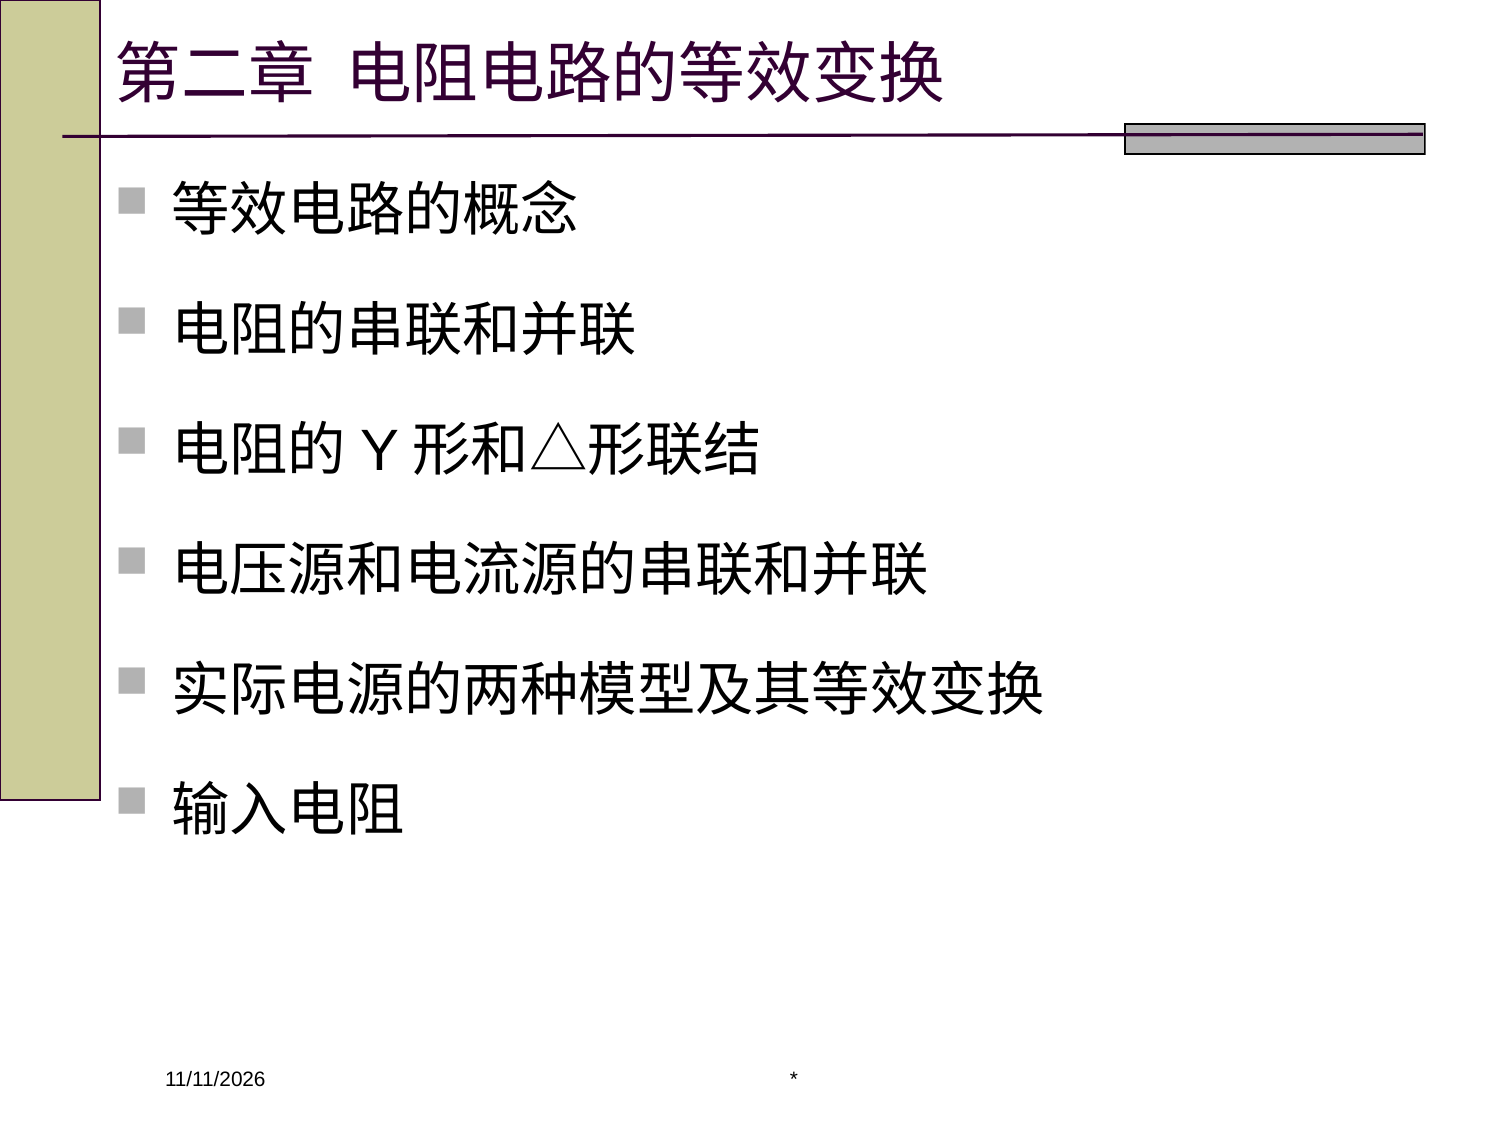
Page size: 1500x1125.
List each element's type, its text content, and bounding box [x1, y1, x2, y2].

list 等效电路的概念 电阻的串联和并联 电阻的Y形和△形联结 电压源和电流源的串联和并联 实际电源的两种模型及其等效变换 输入电阻 [99, 164, 1425, 1042]
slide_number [150, 1058, 475, 1101]
footer * [549, 1058, 1038, 1100]
title 第二章 电阻电路的等效变换 [99, 30, 1425, 111]
